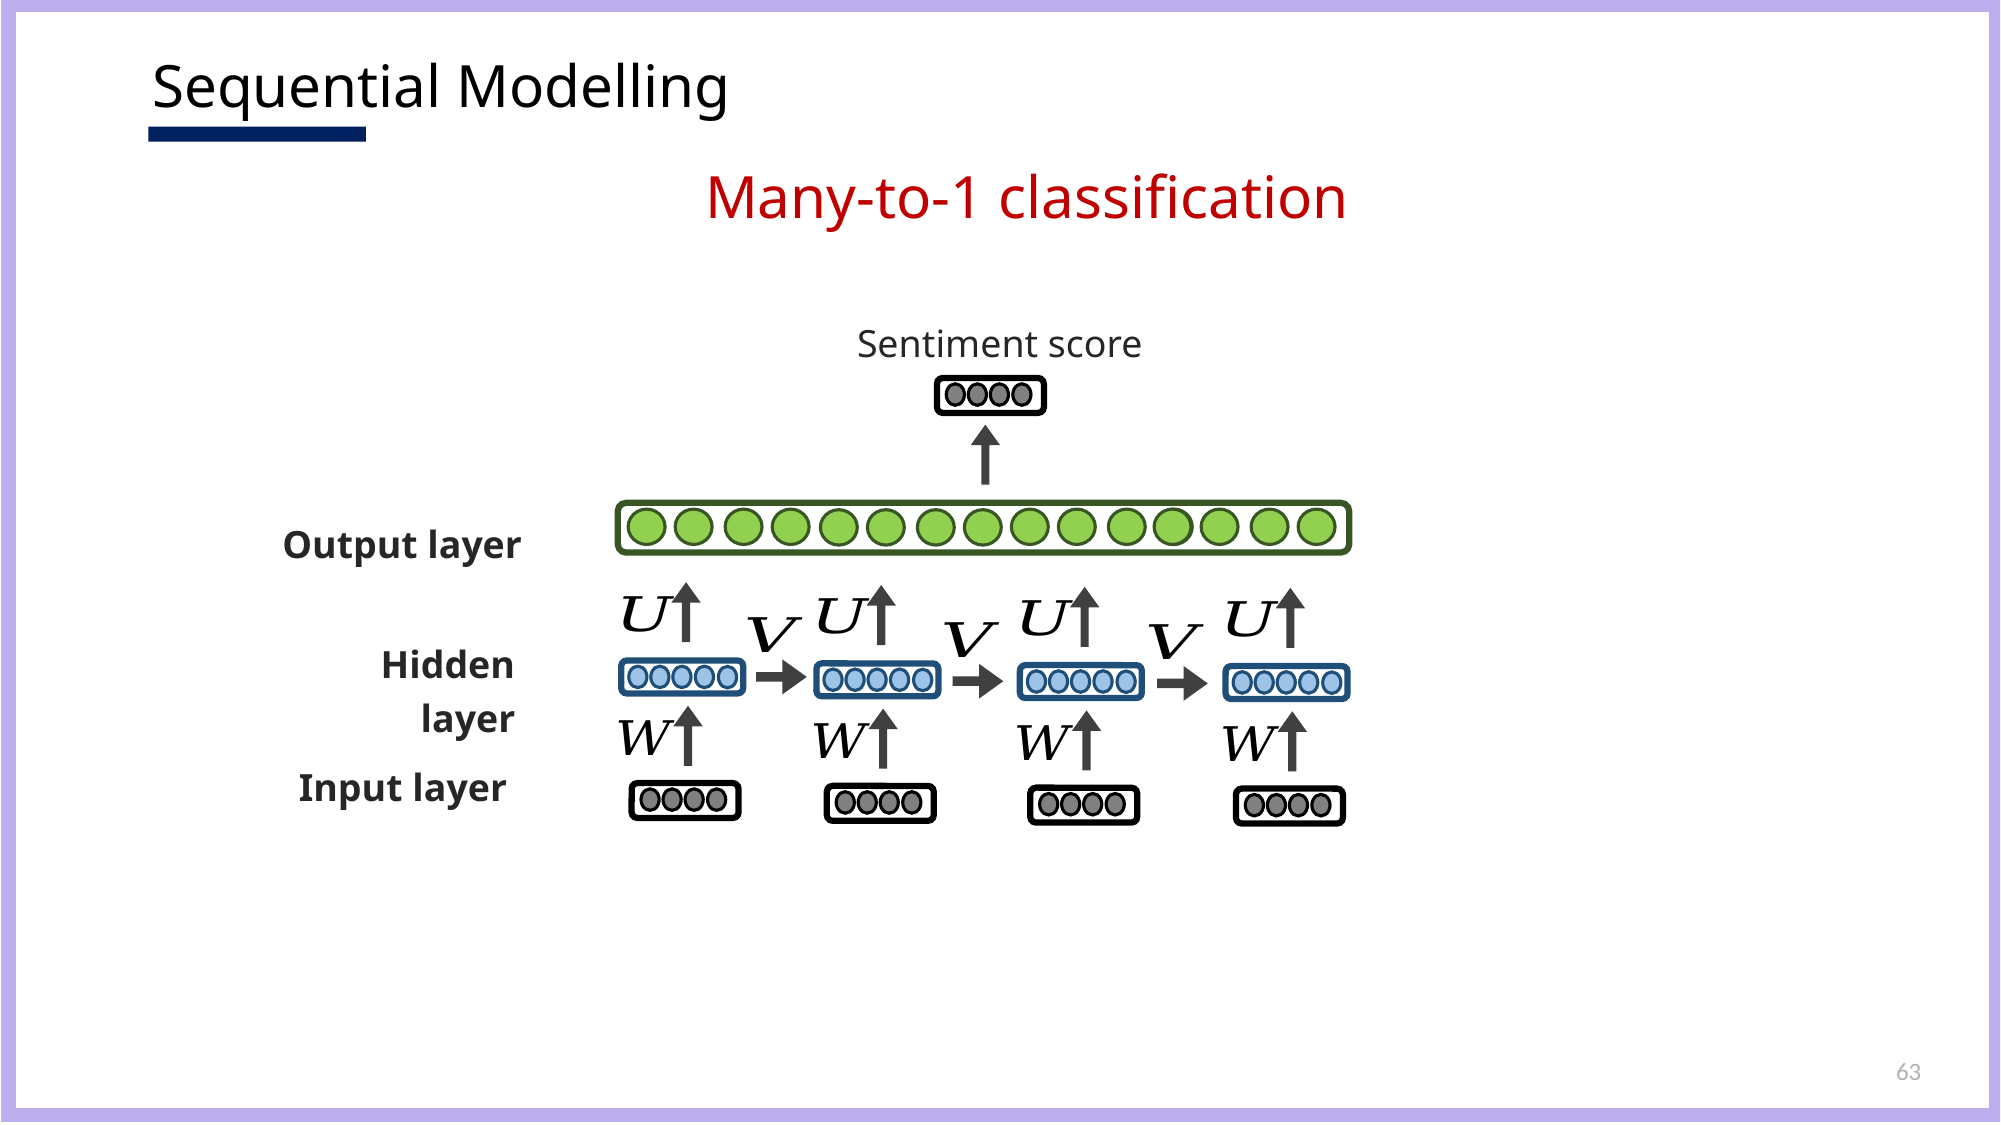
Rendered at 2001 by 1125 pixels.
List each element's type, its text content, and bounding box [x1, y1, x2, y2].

text_box [1010, 508, 1050, 546]
text_box [1232, 670, 1253, 695]
text_box [694, 665, 715, 689]
text_box [1048, 669, 1069, 694]
text_box [945, 382, 966, 407]
text_box [1153, 508, 1193, 546]
text_box [844, 667, 866, 692]
text_box [1254, 670, 1275, 695]
text_box [1276, 670, 1297, 695]
text_box [630, 781, 740, 820]
text_box Sentiment score [754, 318, 1246, 374]
text_box [674, 508, 714, 546]
text_box [1038, 792, 1059, 817]
text_box [1105, 792, 1126, 817]
text_box Hidden layer [266, 624, 531, 685]
text_box [627, 665, 648, 689]
text_box [1060, 792, 1081, 817]
text_box [683, 787, 705, 812]
text_box [963, 508, 1003, 547]
text_box [1234, 787, 1344, 825]
text_box [866, 508, 906, 547]
text_box [649, 665, 671, 689]
text_box [1115, 669, 1137, 694]
text_box [616, 501, 1351, 554]
text_box [1321, 670, 1342, 695]
text_box Output layer [266, 504, 538, 563]
text_box [754, 657, 809, 697]
text_box [717, 665, 738, 689]
text_box [771, 508, 811, 546]
text_box [1275, 709, 1310, 773]
text_box [912, 668, 933, 692]
text_box [1200, 508, 1240, 546]
text_box [916, 508, 956, 547]
text_box [671, 703, 705, 767]
text_box [866, 667, 888, 692]
text_box [1244, 793, 1265, 817]
text_box [671, 665, 693, 689]
text_box [935, 376, 1045, 414]
text_box [1011, 382, 1033, 407]
text_box [835, 790, 856, 815]
text_box [1266, 793, 1287, 817]
text_box [724, 508, 764, 546]
text_box [951, 661, 1006, 701]
text_box [1310, 793, 1332, 817]
text_box [967, 382, 988, 407]
text_box [669, 580, 703, 644]
text_box [989, 382, 1010, 407]
text_box [1029, 786, 1139, 824]
text_box [1018, 664, 1143, 700]
text_box [819, 508, 859, 547]
text_box [901, 790, 922, 815]
text_box [1026, 669, 1047, 694]
text_box [889, 667, 910, 692]
text_box [968, 422, 1003, 486]
text_box [1224, 664, 1349, 701]
text_box [1069, 708, 1104, 772]
text_box [879, 790, 900, 815]
text_box [1057, 508, 1097, 546]
text_box [1070, 669, 1091, 694]
text_box [857, 790, 878, 815]
text_box [822, 667, 844, 692]
text_box [706, 787, 727, 812]
text_box [825, 784, 935, 822]
text_box [1107, 508, 1147, 546]
slide_number 63 [1486, 1040, 1937, 1101]
text_box [1082, 792, 1103, 817]
text_box [1297, 508, 1337, 546]
text_box [815, 662, 940, 698]
text_box [661, 787, 683, 812]
text_box Many-to-1 classification [630, 161, 1424, 290]
text_box [1092, 669, 1114, 694]
text_box [866, 706, 900, 770]
text_box [1298, 670, 1319, 695]
title Sequential Modelling [137, 49, 1000, 154]
text_box [620, 659, 745, 695]
text_box Input layer [251, 747, 523, 806]
text_box [1067, 585, 1102, 648]
text_box [864, 583, 898, 647]
text_box [1288, 793, 1309, 817]
text_box [1156, 664, 1210, 703]
text_box [1273, 586, 1308, 649]
text_box [639, 787, 661, 812]
text_box [1250, 508, 1290, 546]
